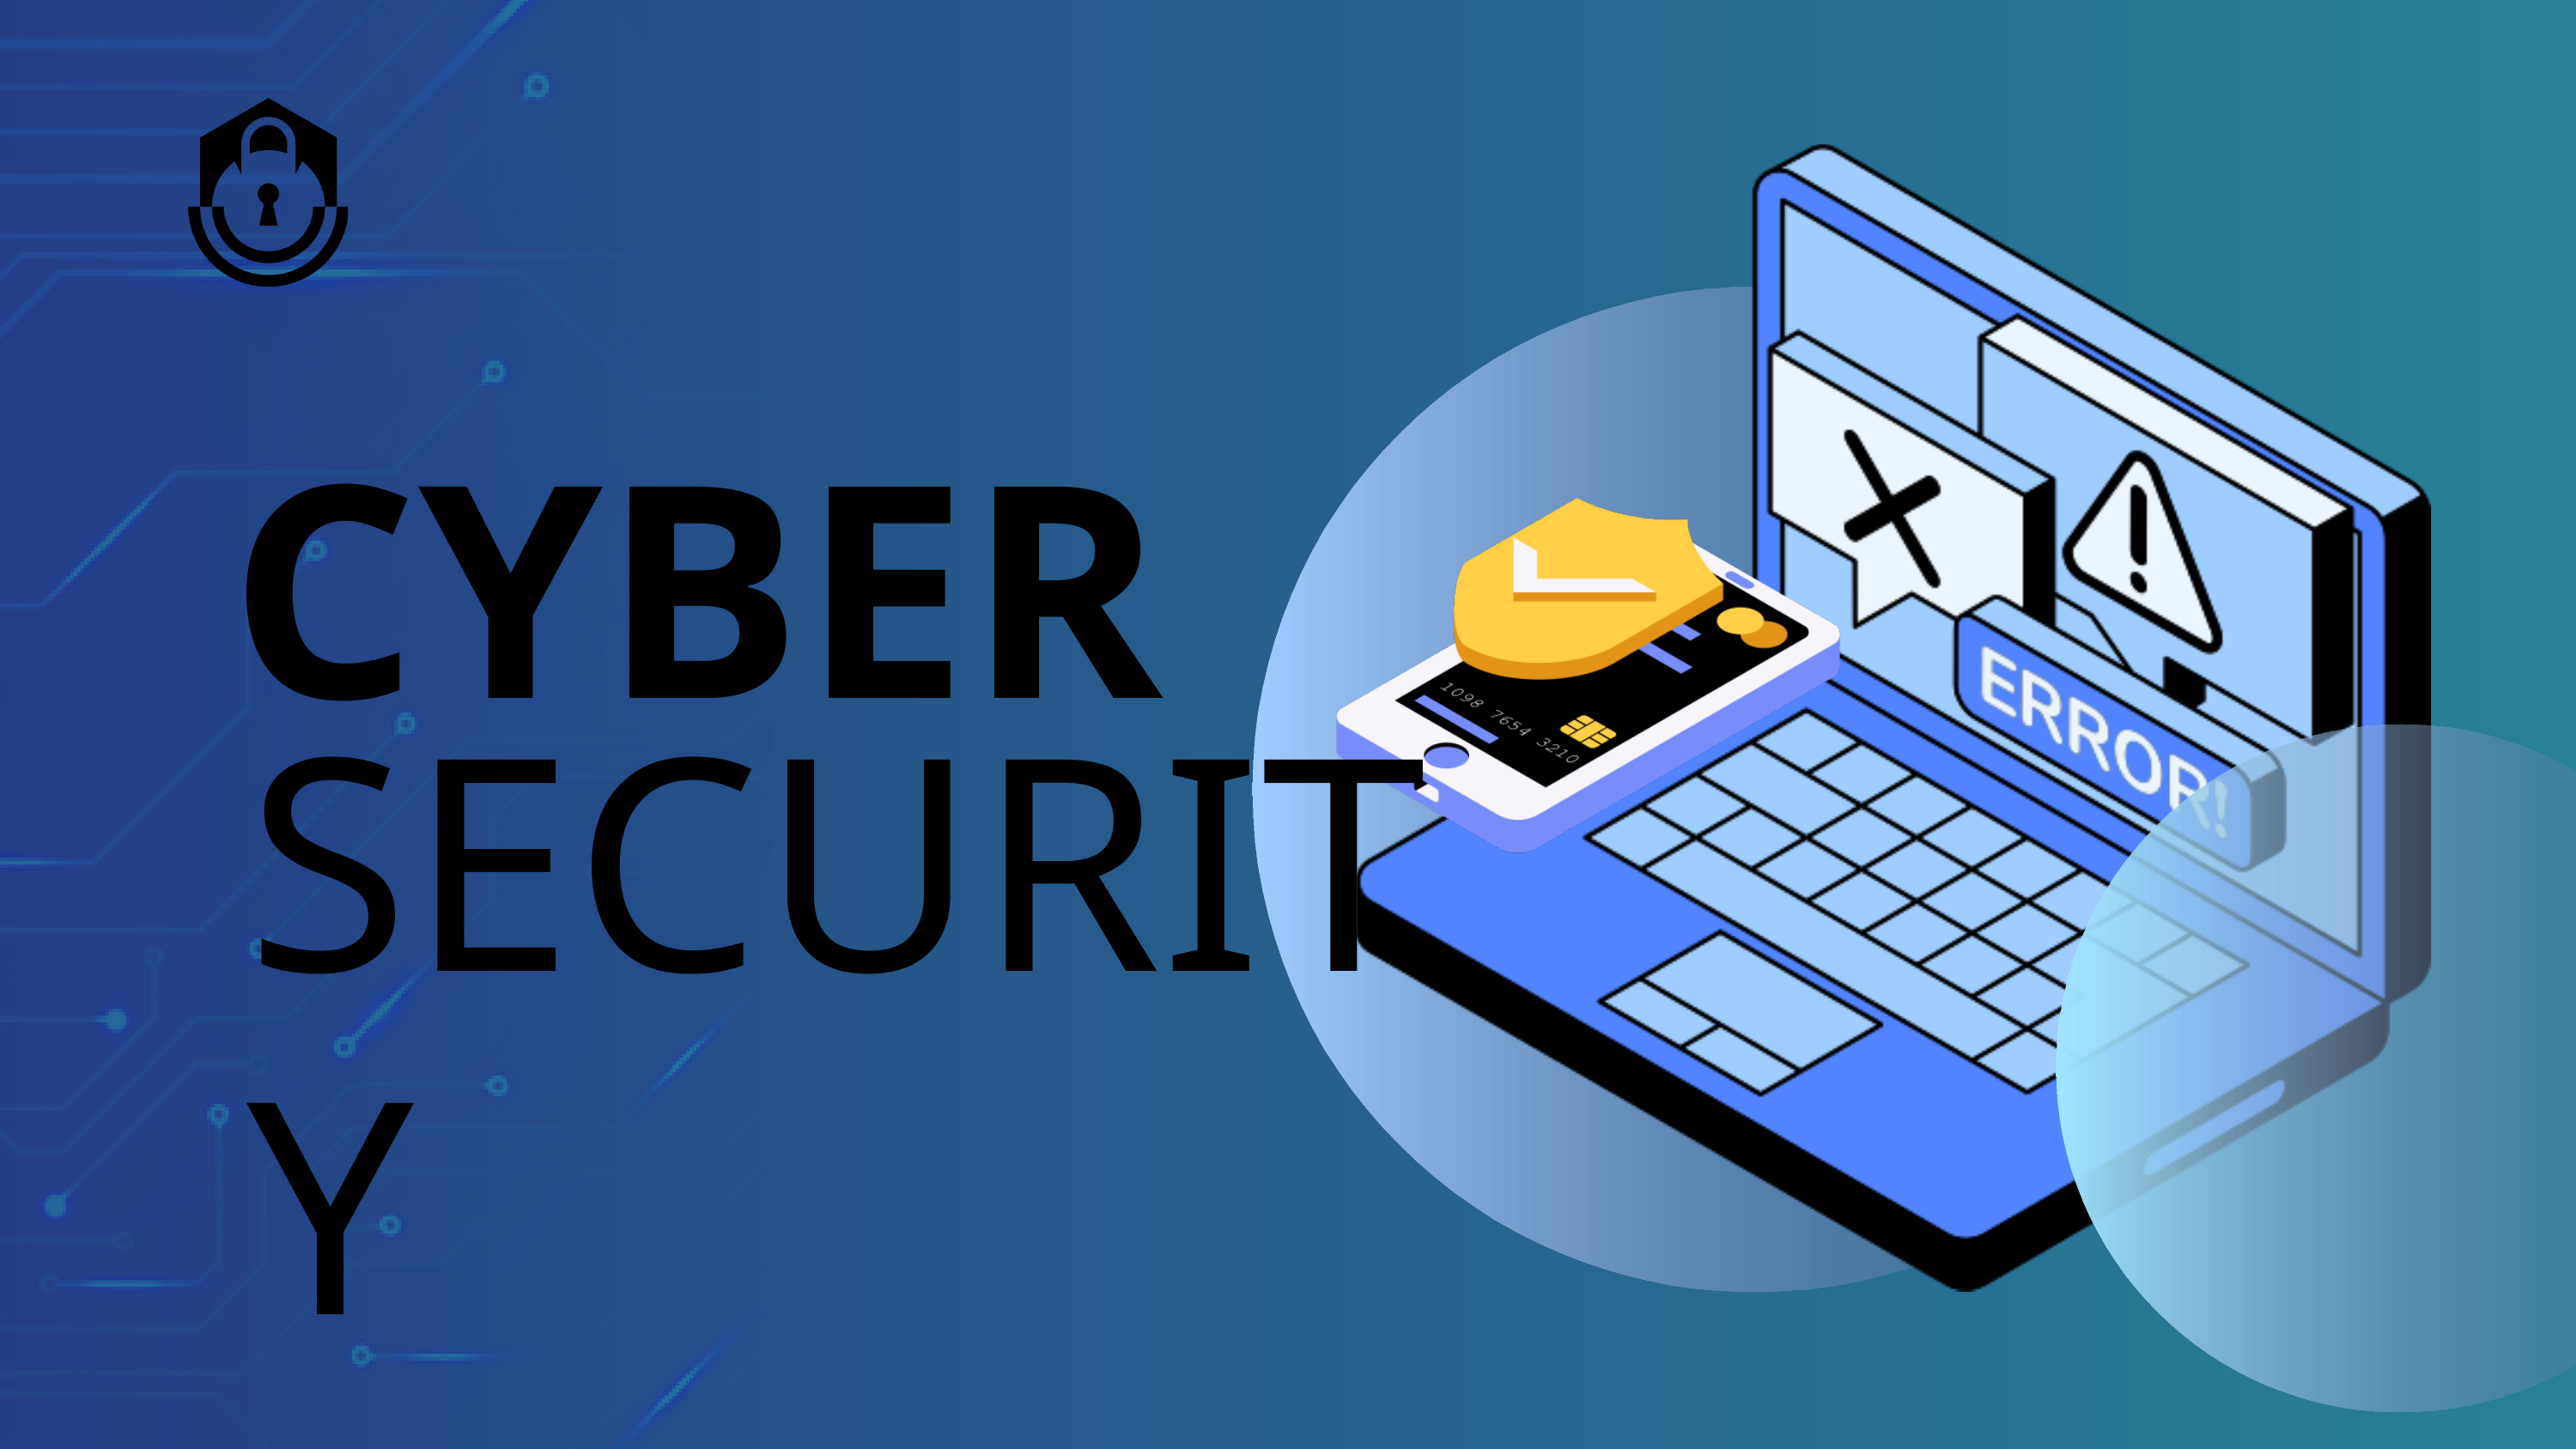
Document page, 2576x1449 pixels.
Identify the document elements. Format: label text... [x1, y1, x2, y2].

text_box SECURITY [246, 687, 1542, 1374]
text_box [187, 98, 349, 287]
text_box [1252, 286, 2258, 1292]
text_box [0, 0, 774, 1449]
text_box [2056, 724, 2576, 1413]
text_box CYBER [229, 414, 1216, 758]
text_box [1357, 144, 2432, 723]
